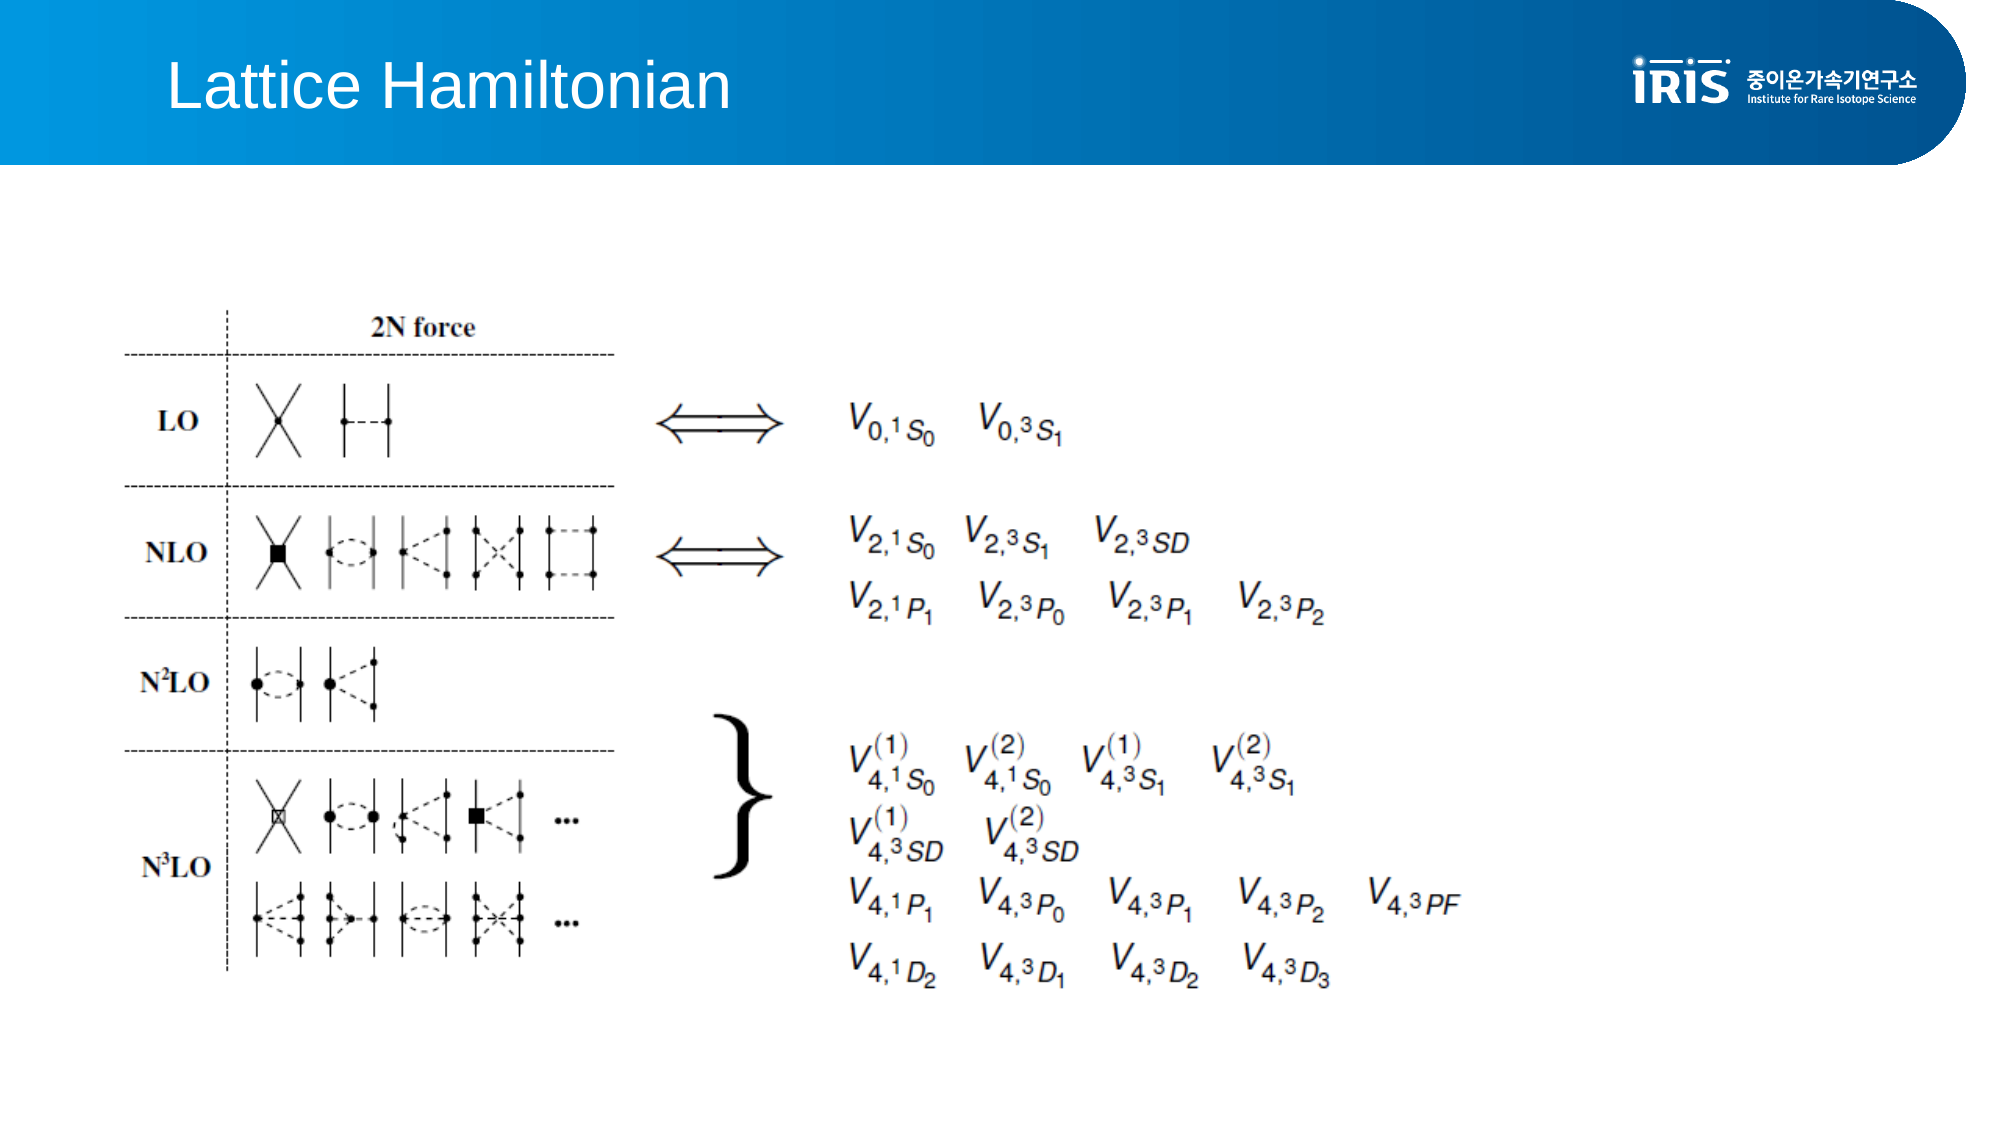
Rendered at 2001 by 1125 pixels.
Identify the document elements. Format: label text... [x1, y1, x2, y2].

picture [111, 276, 1469, 1012]
text_box Lattice Hamiltonian [151, 34, 1381, 130]
picture [1618, 44, 1935, 120]
text_box [0, 0, 1968, 167]
